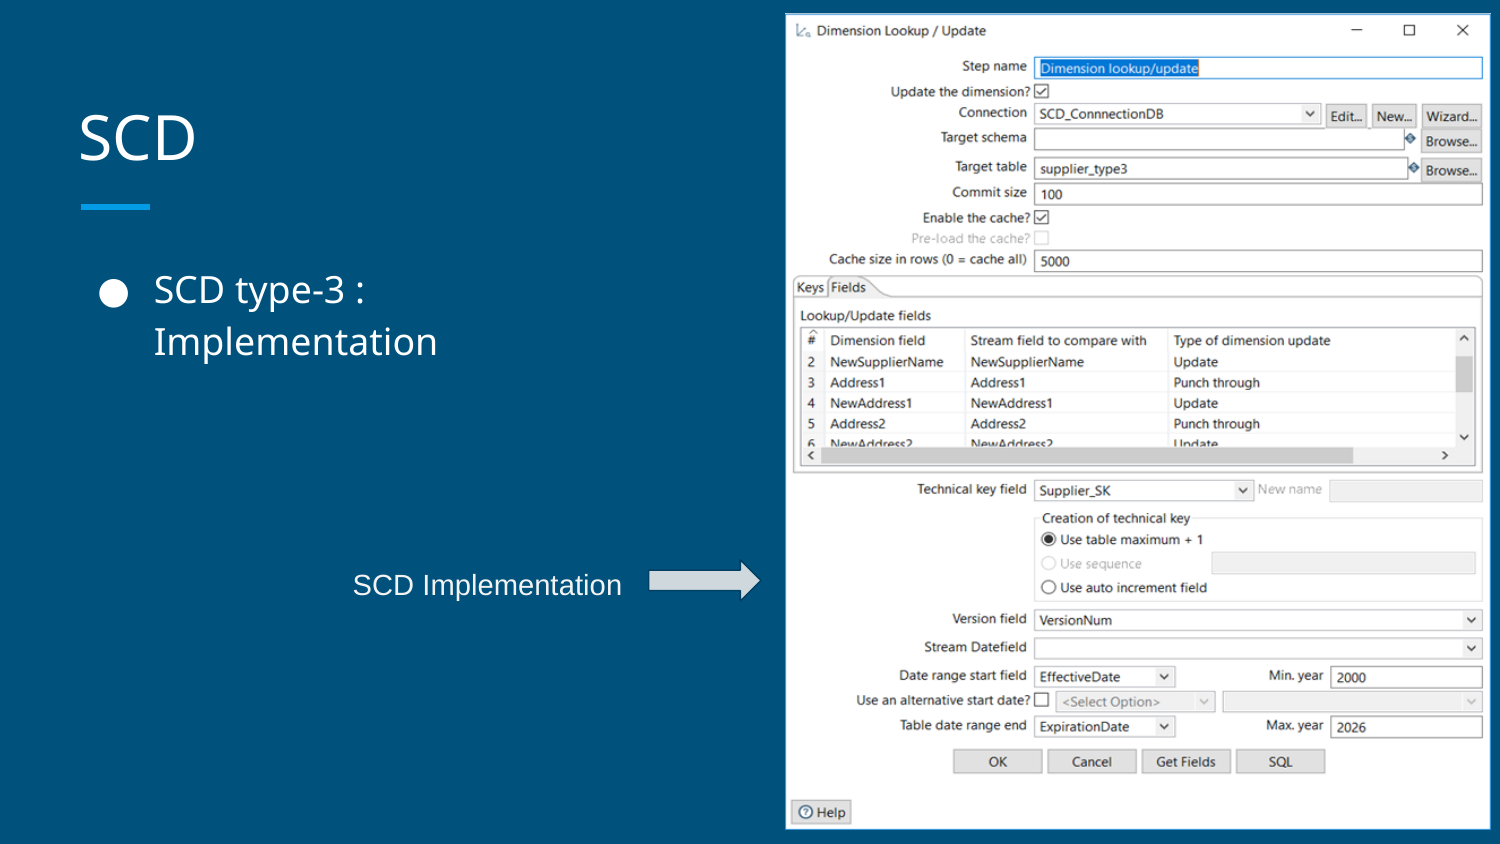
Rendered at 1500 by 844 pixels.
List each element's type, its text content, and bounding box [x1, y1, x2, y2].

text_box SCD Implementation [337, 551, 647, 613]
picture [786, 14, 1490, 829]
title SCD [63, 75, 780, 188]
list SCD type-3 : Implementation [63, 244, 649, 482]
text_box [648, 559, 761, 602]
